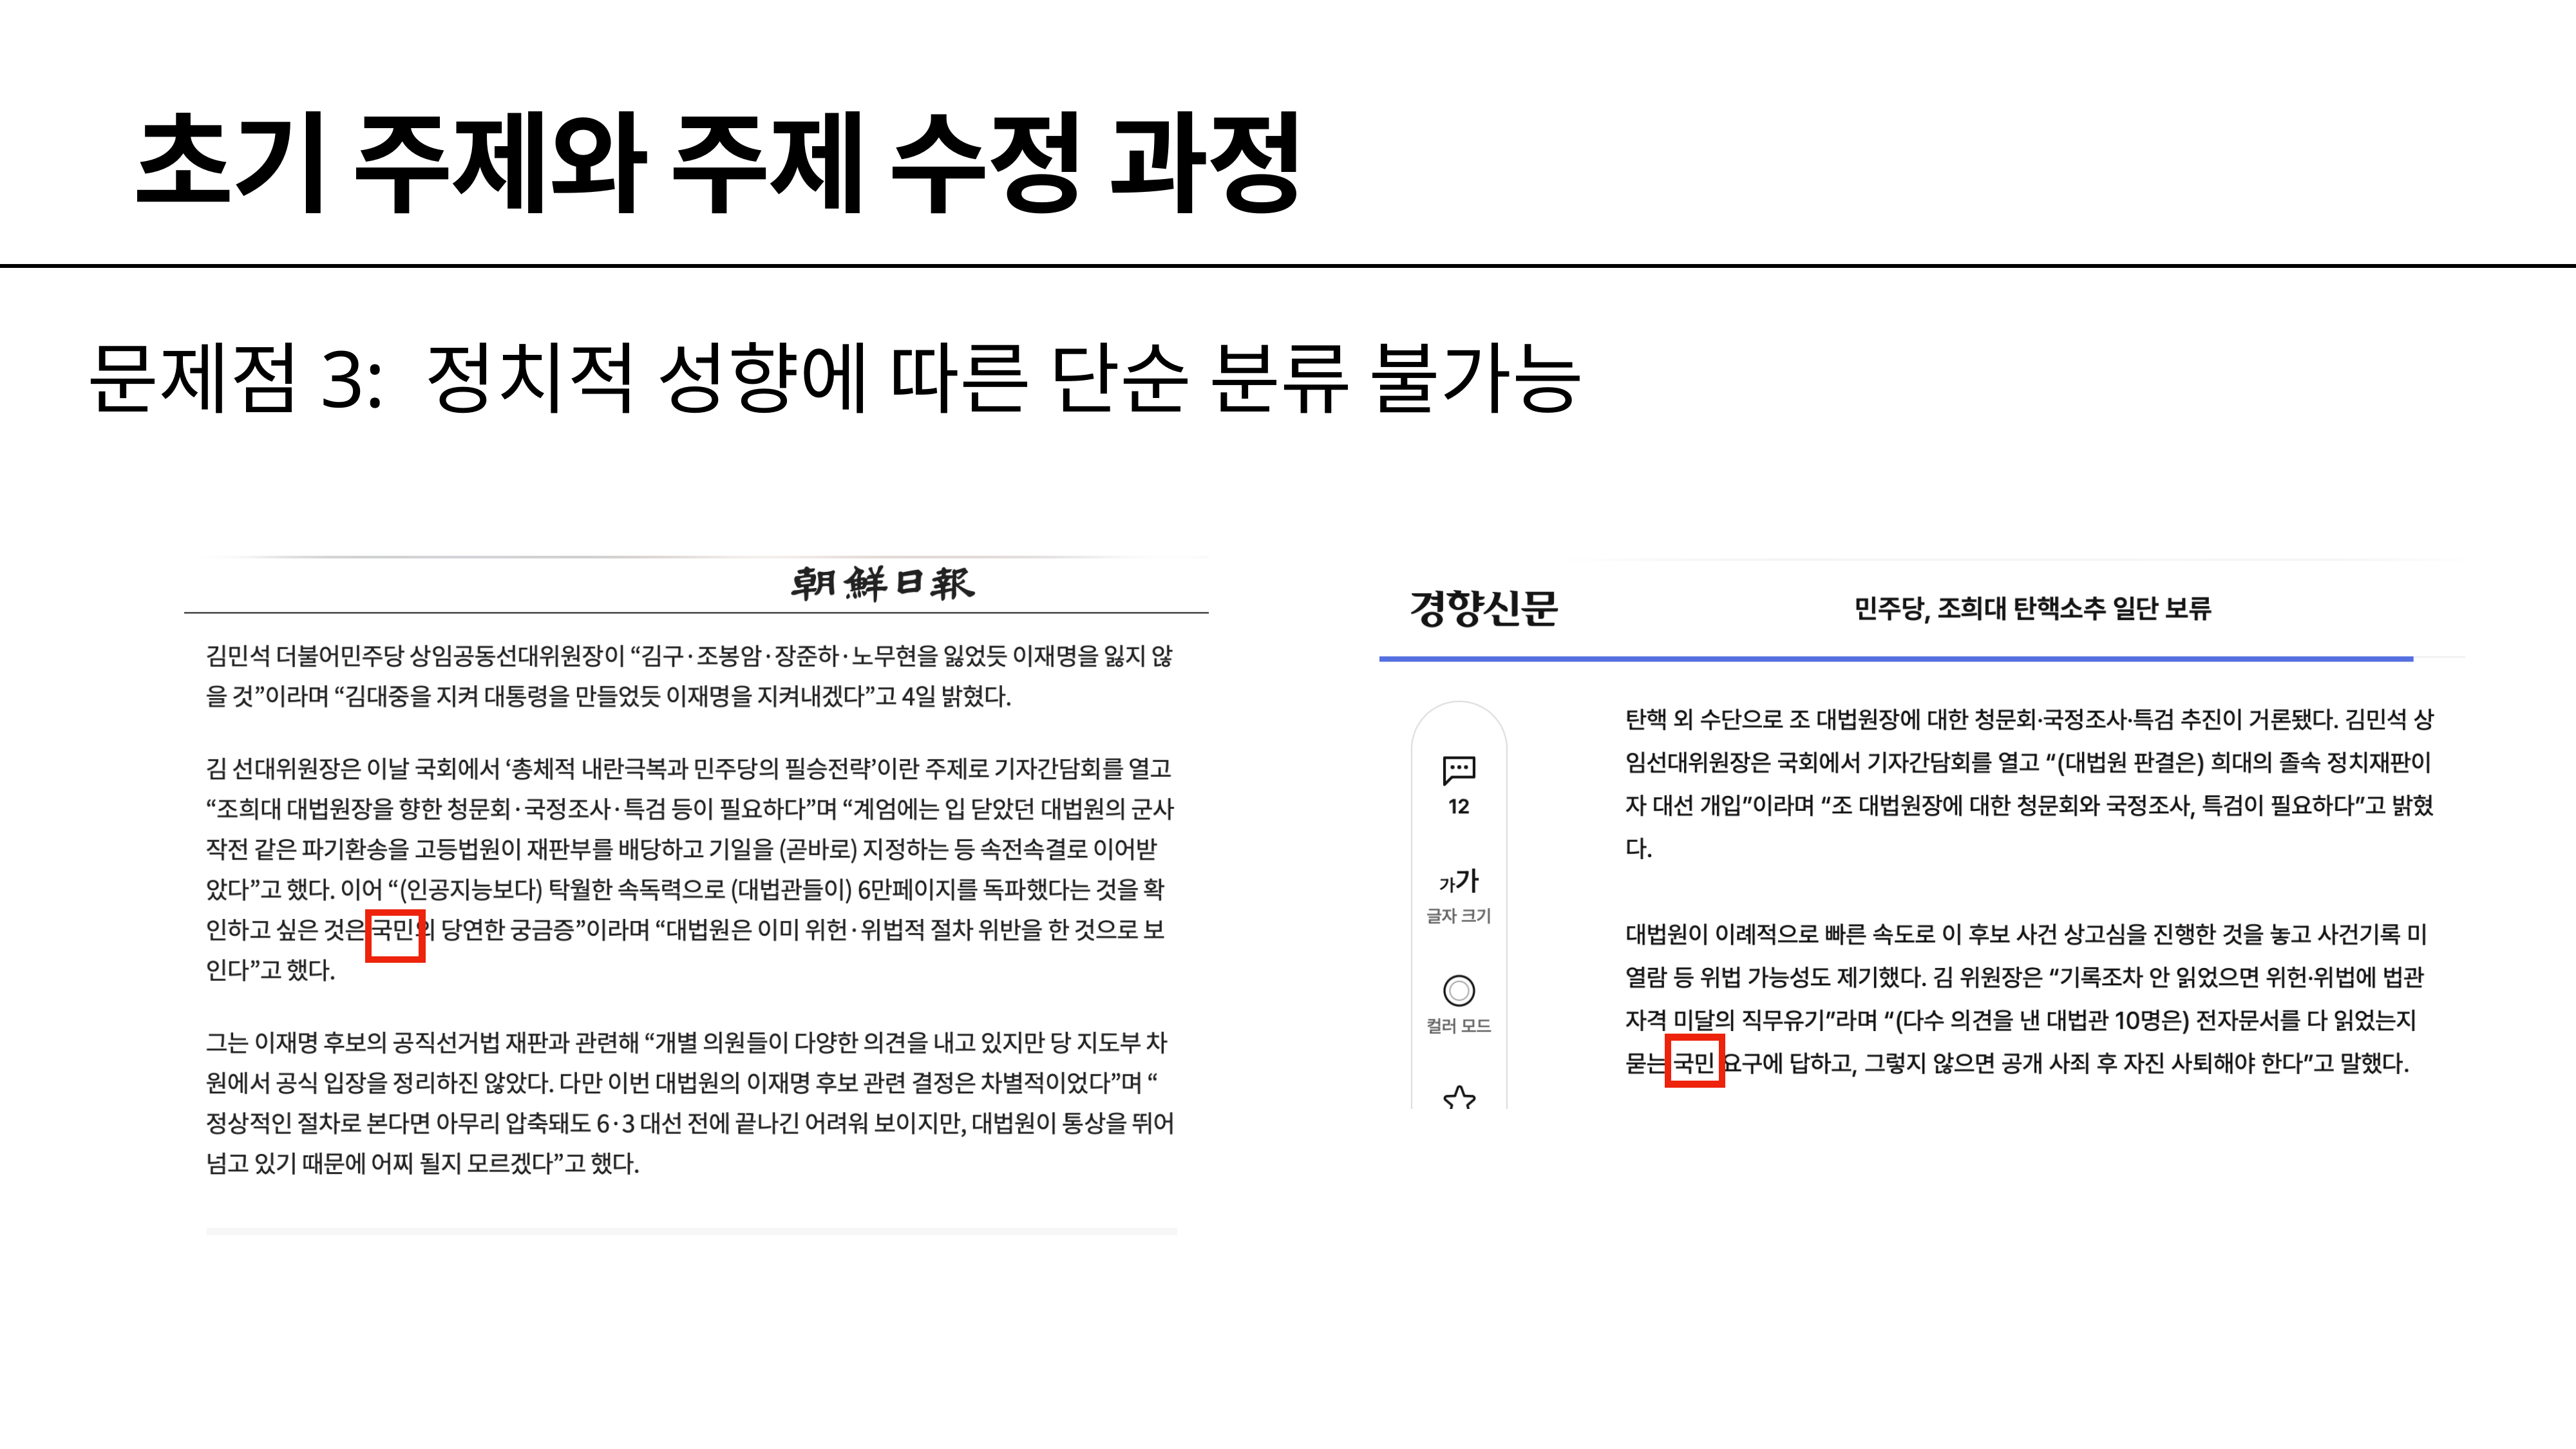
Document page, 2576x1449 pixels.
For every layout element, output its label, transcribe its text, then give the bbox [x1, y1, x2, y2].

picture [184, 556, 1209, 1236]
title 초기 주제와 주제 수정 과정 [127, 113, 2449, 266]
picture [1379, 558, 2465, 1109]
text_box 문제점3: 정치적 성향에 따른 단순 분류 불가능 [82, 334, 1589, 430]
